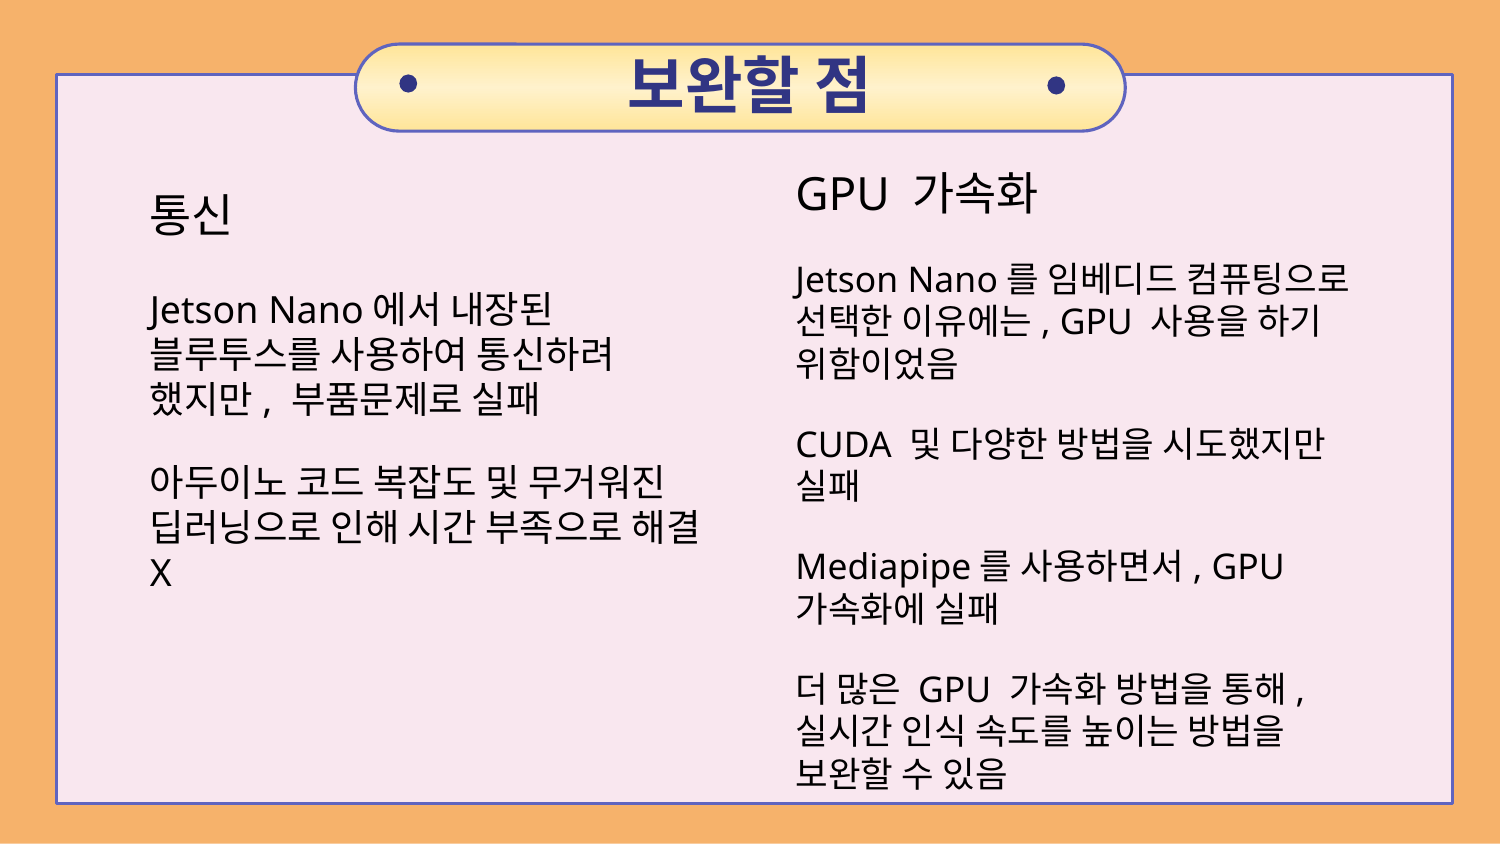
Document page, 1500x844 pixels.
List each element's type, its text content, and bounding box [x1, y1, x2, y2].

text_box 통신 Jetson Nano에서 내장된 블루투스를 사용하여 통신하려 했지만, 부품문제로 실패 아두이노 코드 복잡도 및 무거워진 딥러닝으로 인해 시간 부족으로 해결 X [134, 171, 738, 764]
text_box [1047, 76, 1066, 95]
text_box 보완할 점 [599, 50, 901, 118]
text_box [355, 44, 1126, 132]
text_box [399, 74, 418, 93]
text_box [0, 0, 1500, 844]
text_box [56, 74, 1453, 804]
text_box GPU 가속화 Jetson Nano를 임베디드 컴퓨팅으로 선택한 이유에는, GPU 사용을 하기 위함이었음 CUDA 및 다양한 방법을 시도했지만 실패 Mediapipe를 사용하면서, GPU 가속화에 실패 더 많은 GPU 가속화 방법을 통해, 실시간 인식 속도를 높이는 방법을 보완할 수 있음 [780, 149, 1384, 804]
